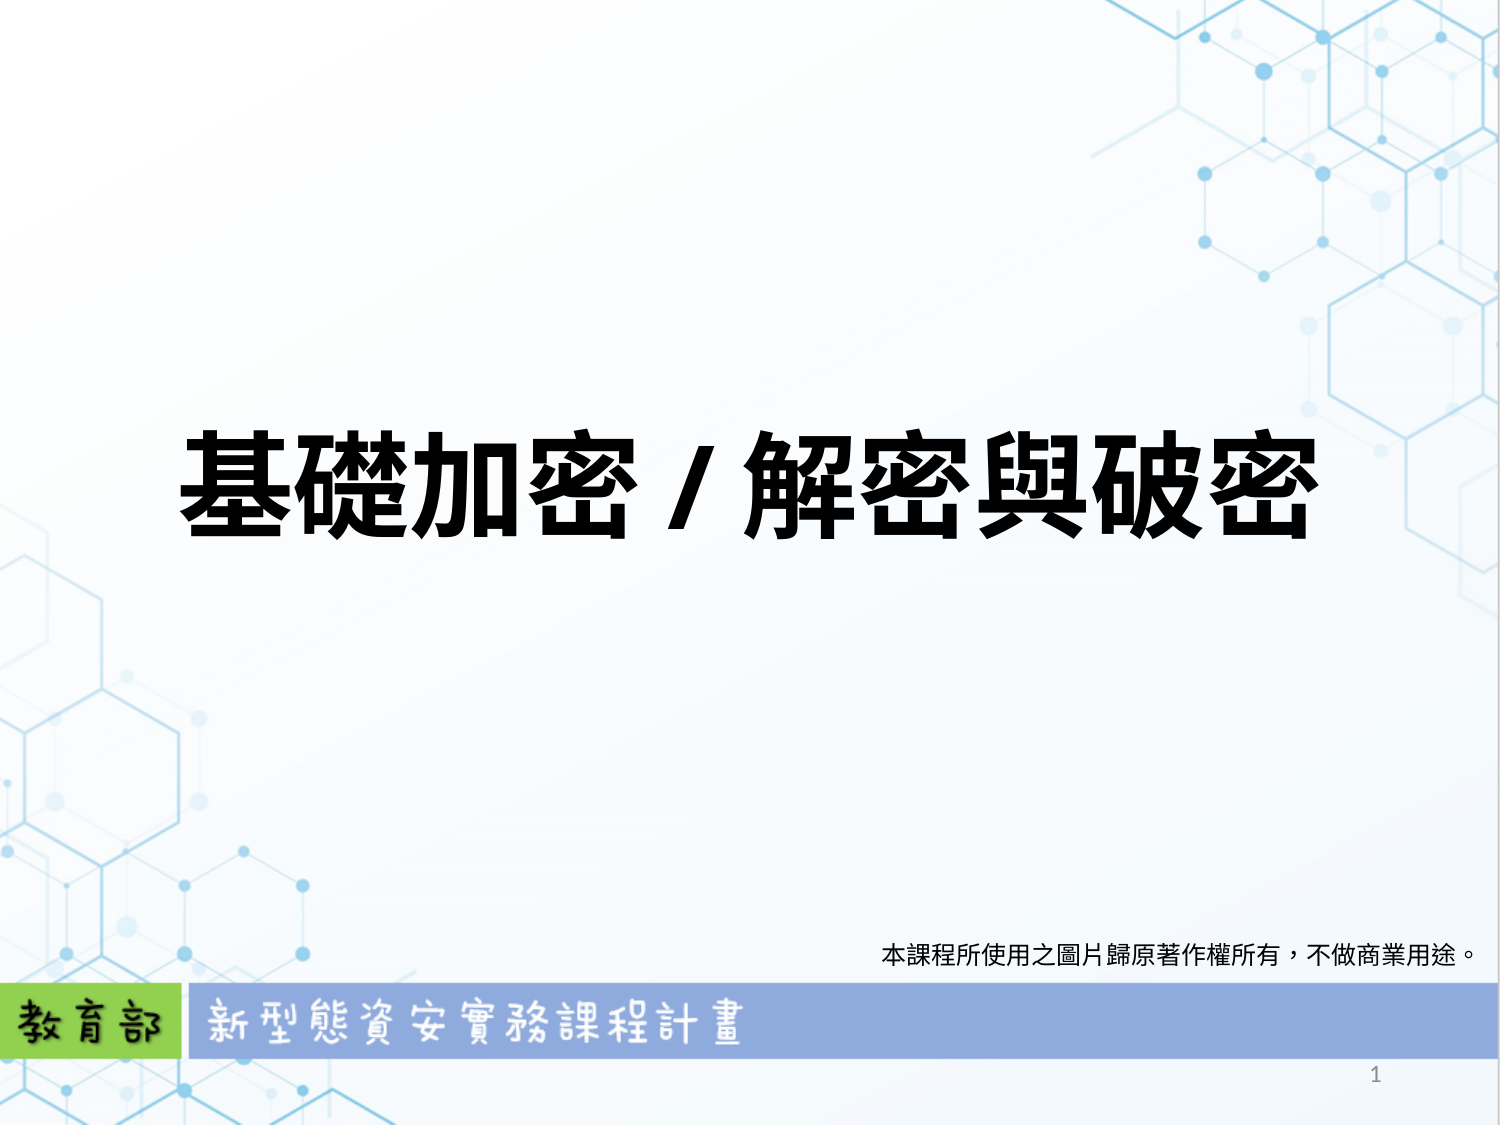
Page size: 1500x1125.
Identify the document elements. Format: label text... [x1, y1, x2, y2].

slide_number 1 [1059, 1042, 1397, 1103]
text_box 本課程所使用之圖片歸原著作權所有，不做商業用途。 [867, 932, 1480, 977]
picture [0, 0, 1500, 1125]
title 基礎加密/解密與破密 [112, 421, 1388, 563]
